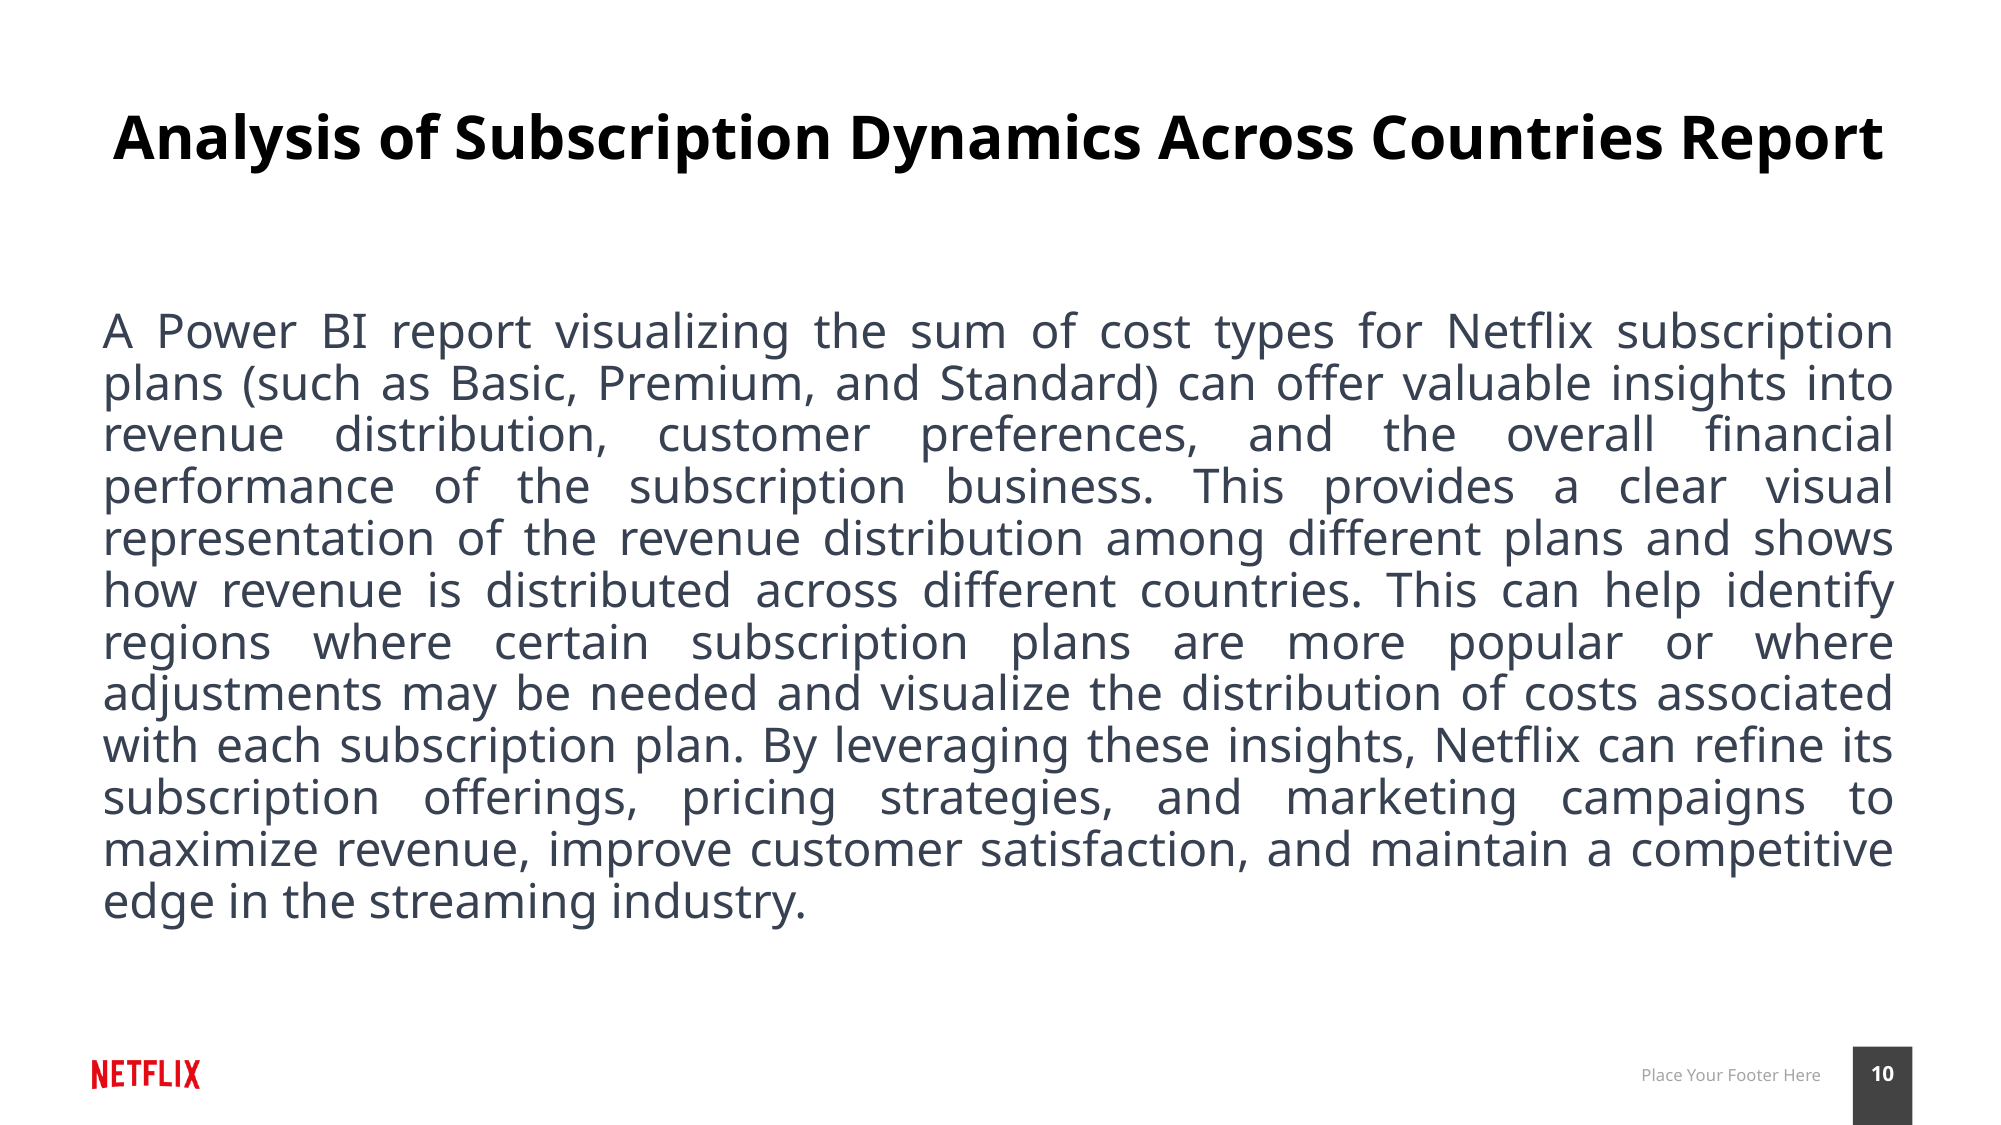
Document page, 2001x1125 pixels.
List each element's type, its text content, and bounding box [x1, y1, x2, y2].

picture [92, 1060, 200, 1089]
list A Power BI report visualizing the sum of cost types for Netflix subscription plans (such as Basic, Premium, and Standard) can offer valuable insights into revenue distribution, customer preferences, and the overall financial performance of the subscription business. This provides a clear visual representation of the revenue distribution among different plans and shows how revenue is distributed across different countries. This can help identify regions where certain subscription plans are more popular or where adjustments may be needed and visualize the distribution of costs associated with each subscription plan. By leveraging these insights, Netflix can refine its subscription offerings, pricing strategies, and marketing campaigns to maximize revenue, improve customer satisfaction, and maintain a competitive edge in the streaming industry. [87, 299, 1913, 1025]
title Analysis of Subscription Dynamics Across Countries Report [87, 66, 1913, 213]
